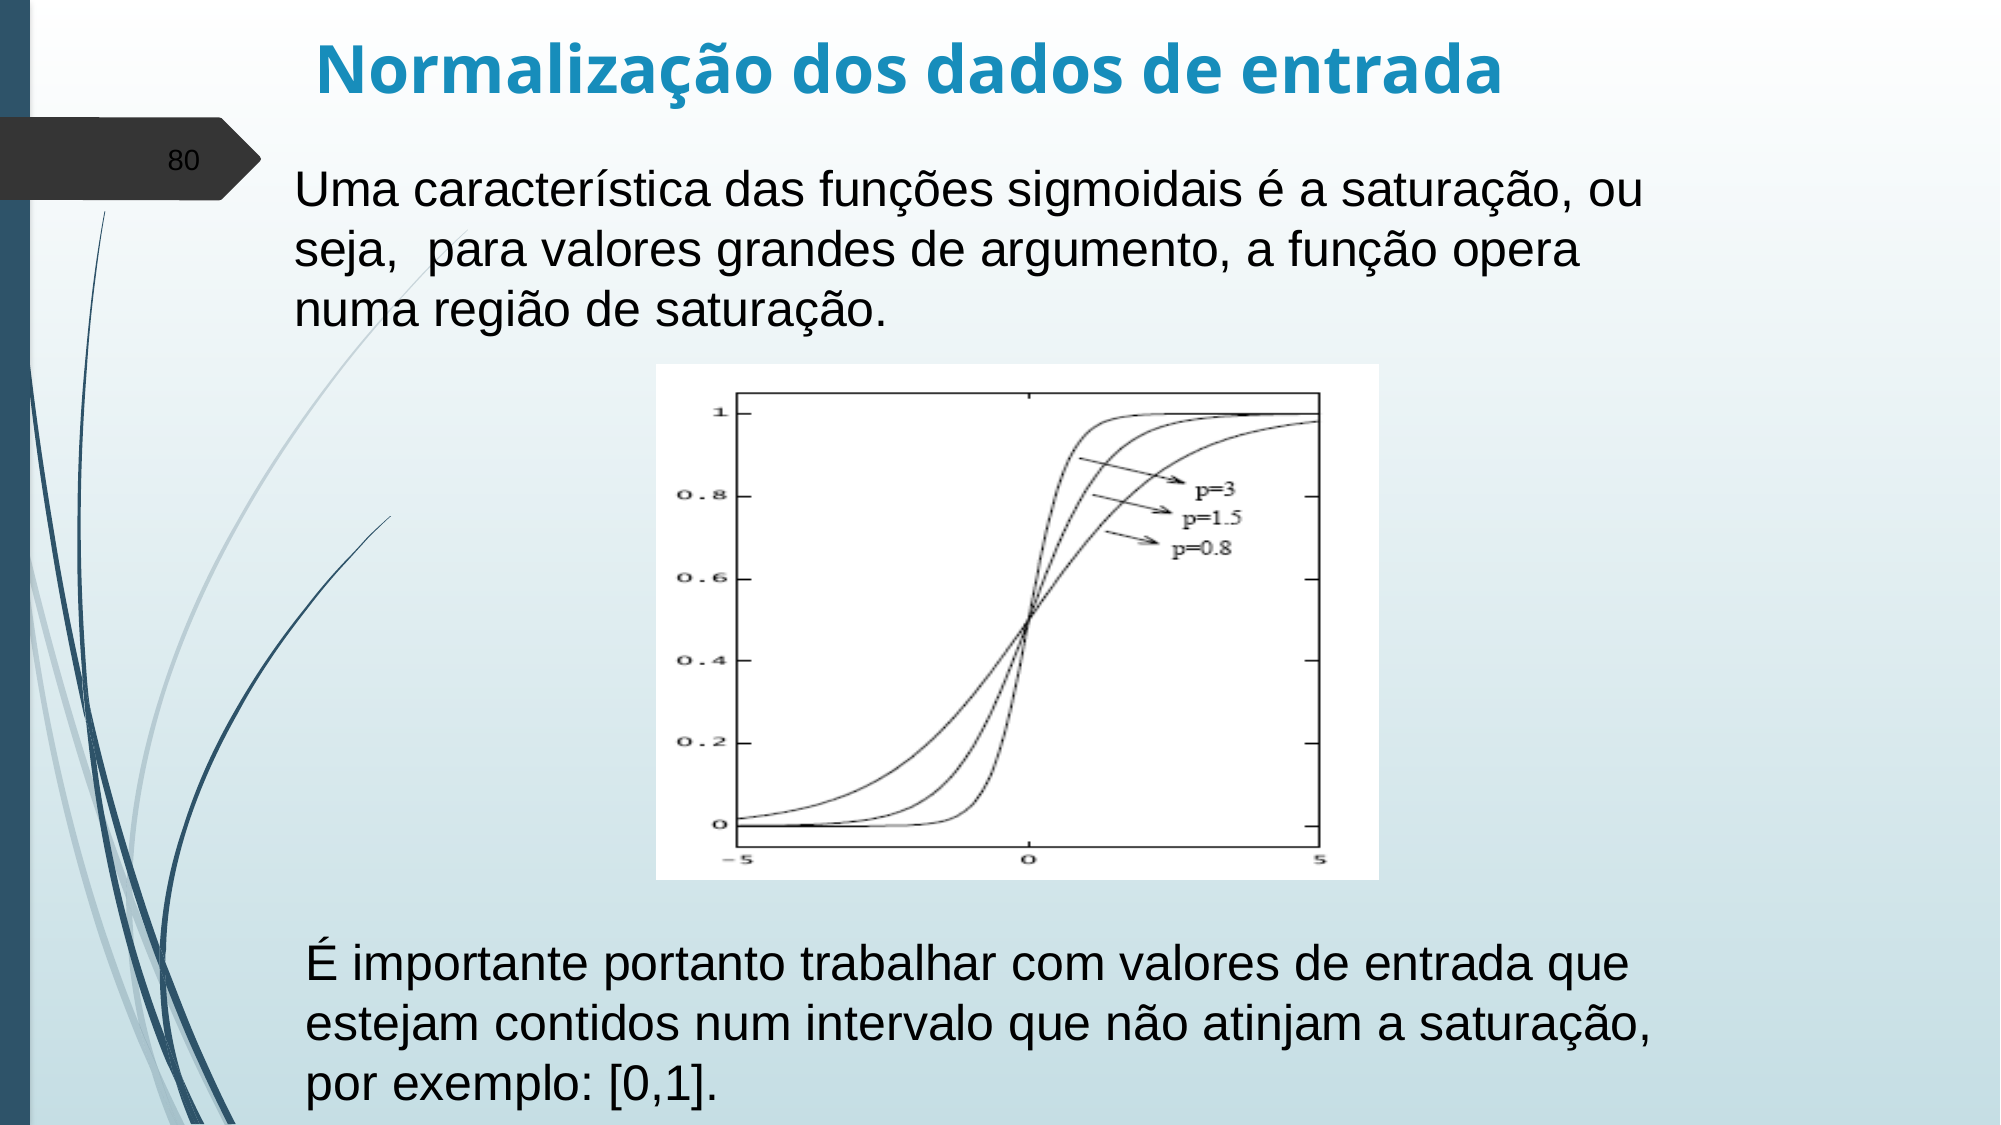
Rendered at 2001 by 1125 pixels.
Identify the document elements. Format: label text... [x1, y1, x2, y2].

text_box É importante portanto trabalhar com valores de entrada que estejam contidos num intervalo que não atinjam a saturação, por exemplo: [0,1]. [291, 922, 1750, 1118]
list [656, 364, 1379, 881]
text_box Uma característica das funções sigmoidais é a saturação, ou seja, para valores grandes de argumento, a função opera numa região de saturação. [279, 148, 1727, 344]
slide_number 80 [87, 129, 216, 190]
title Normalização dos dados de entrada [299, 19, 1696, 127]
